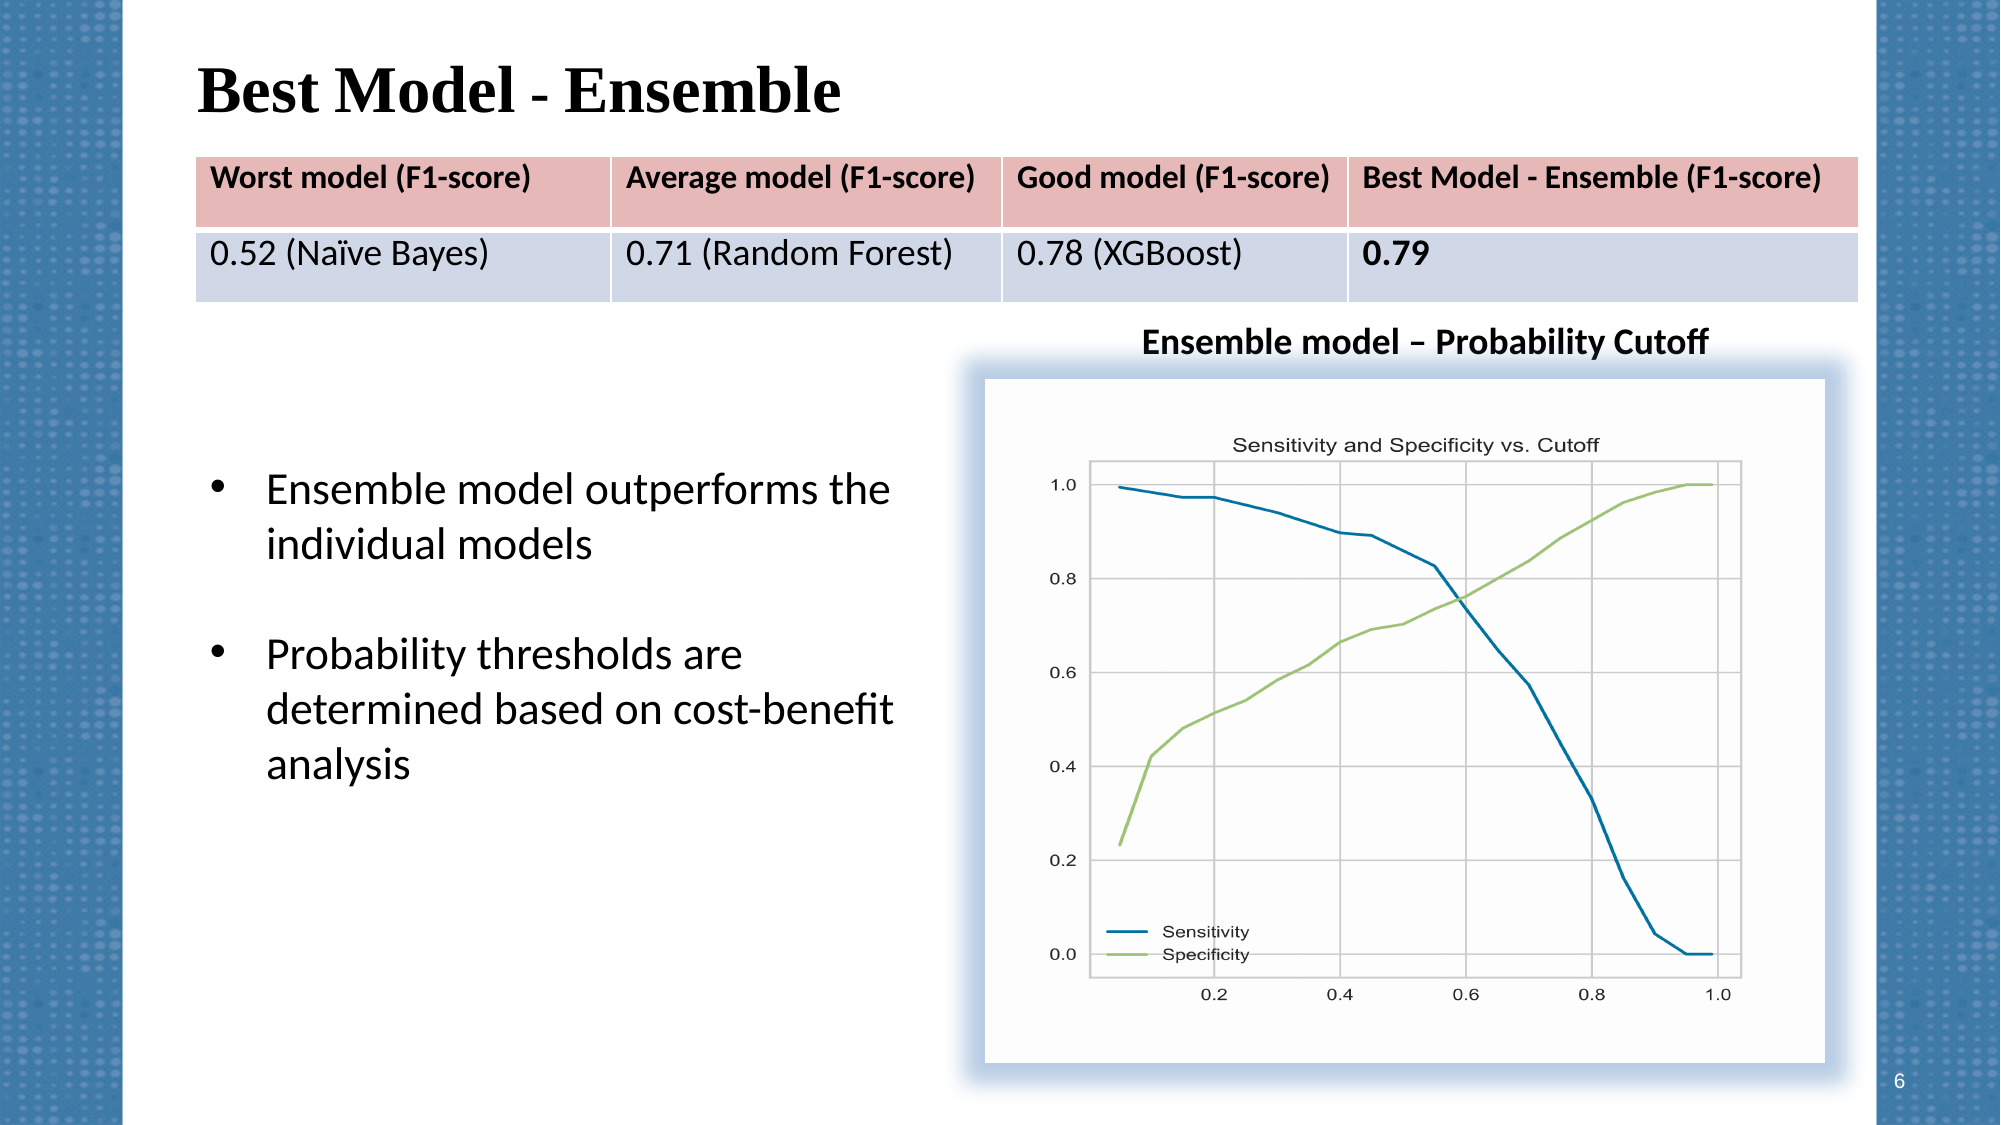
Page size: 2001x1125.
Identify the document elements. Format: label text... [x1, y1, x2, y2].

table_cell 0.71 (Random Forest) [612, 233, 1001, 302]
table_header Good model (F1-score) [1003, 157, 1347, 227]
table_header Worst model (F1-score) [196, 157, 610, 227]
table_cell 0.78 (XGBoost) [1003, 233, 1347, 302]
slide_number 6 [1878, 1058, 2000, 1103]
table_cell 0.52 (Naïve Bayes) [196, 233, 610, 302]
picture [0, 0, 2000, 1125]
table_header Average model (F1-score) [612, 157, 1001, 227]
table_header Best Model - Ensemble (F1-score) [1349, 157, 1858, 227]
table_cell 0.79 [1349, 233, 1858, 302]
text_box Ensemble model outperforms the individual models Probability thresholds are determined based on cost-benefit analysis [195, 451, 911, 796]
title Best Model - Ensemble [182, 38, 1825, 151]
text_box Ensemble model – Probability Cutoff [1127, 310, 1761, 345]
